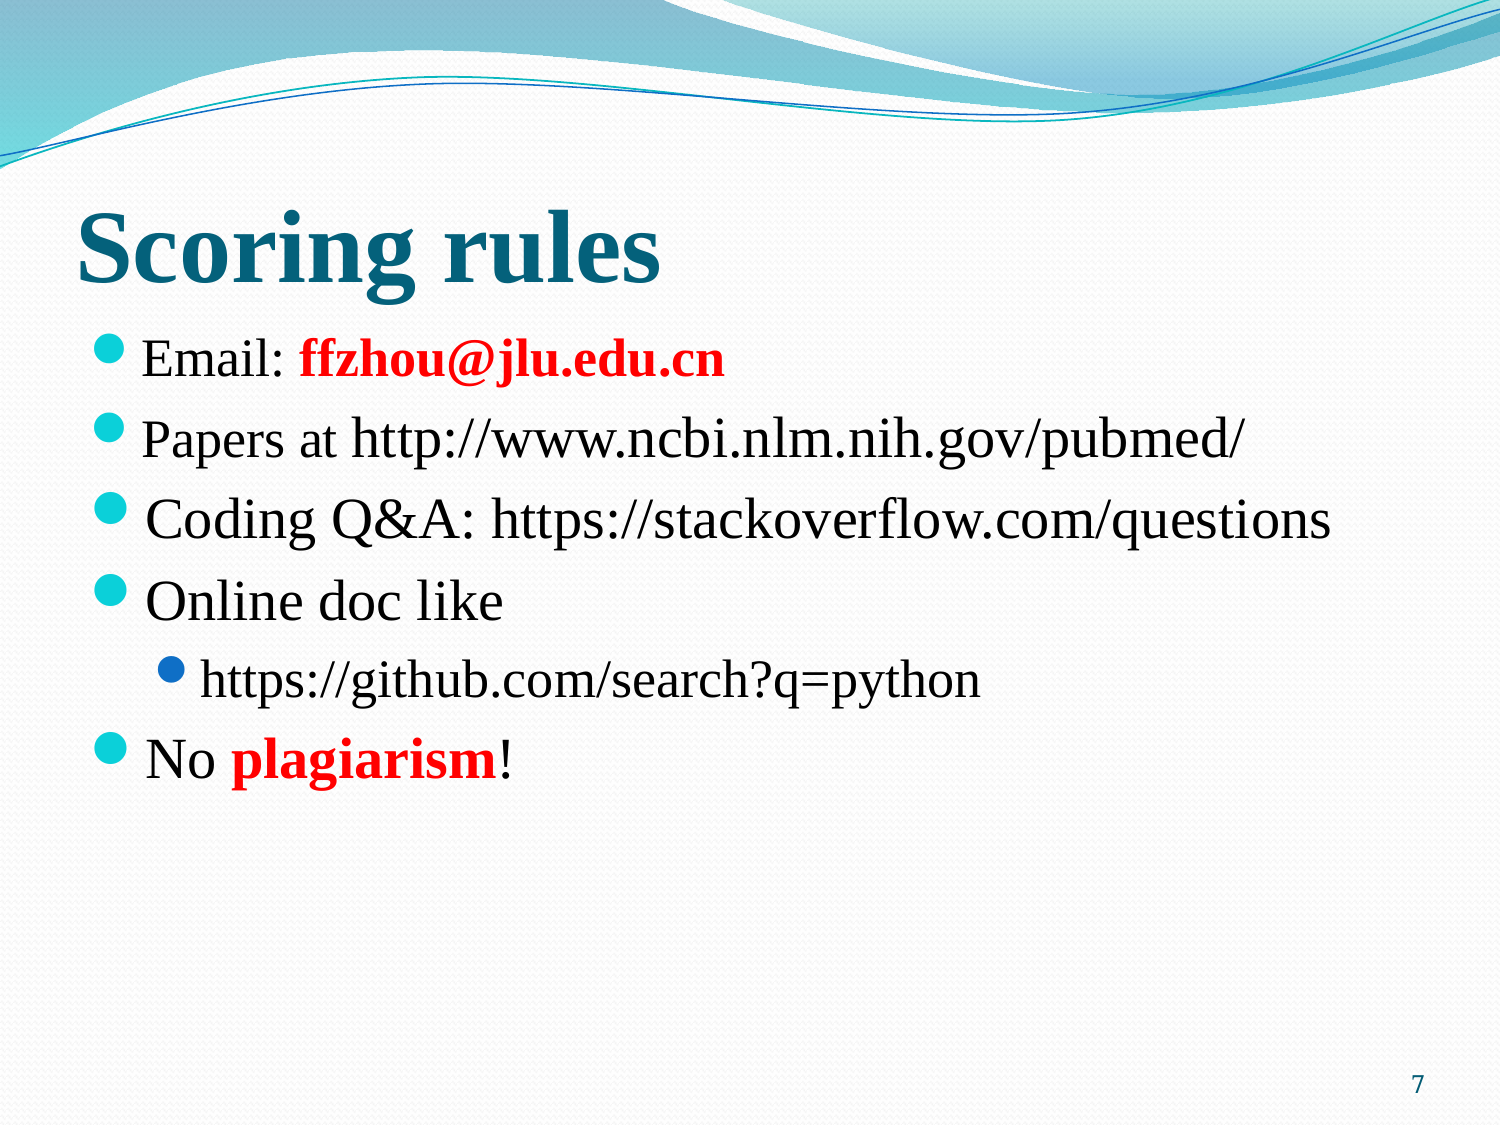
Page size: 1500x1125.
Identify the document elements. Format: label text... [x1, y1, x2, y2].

title Scoring rules [75, 115, 1425, 303]
slide_number 7 [1299, 1042, 1425, 1103]
list Email: ffzhou@jlu.edu.cn Papers at http://www.ncbi.nlm.nih.gov/pubmed/ Coding Q&A: https://stackoverflow.com/questions Online doc like https://github.com/search?q=python No plagiarism! [75, 314, 1425, 1043]
